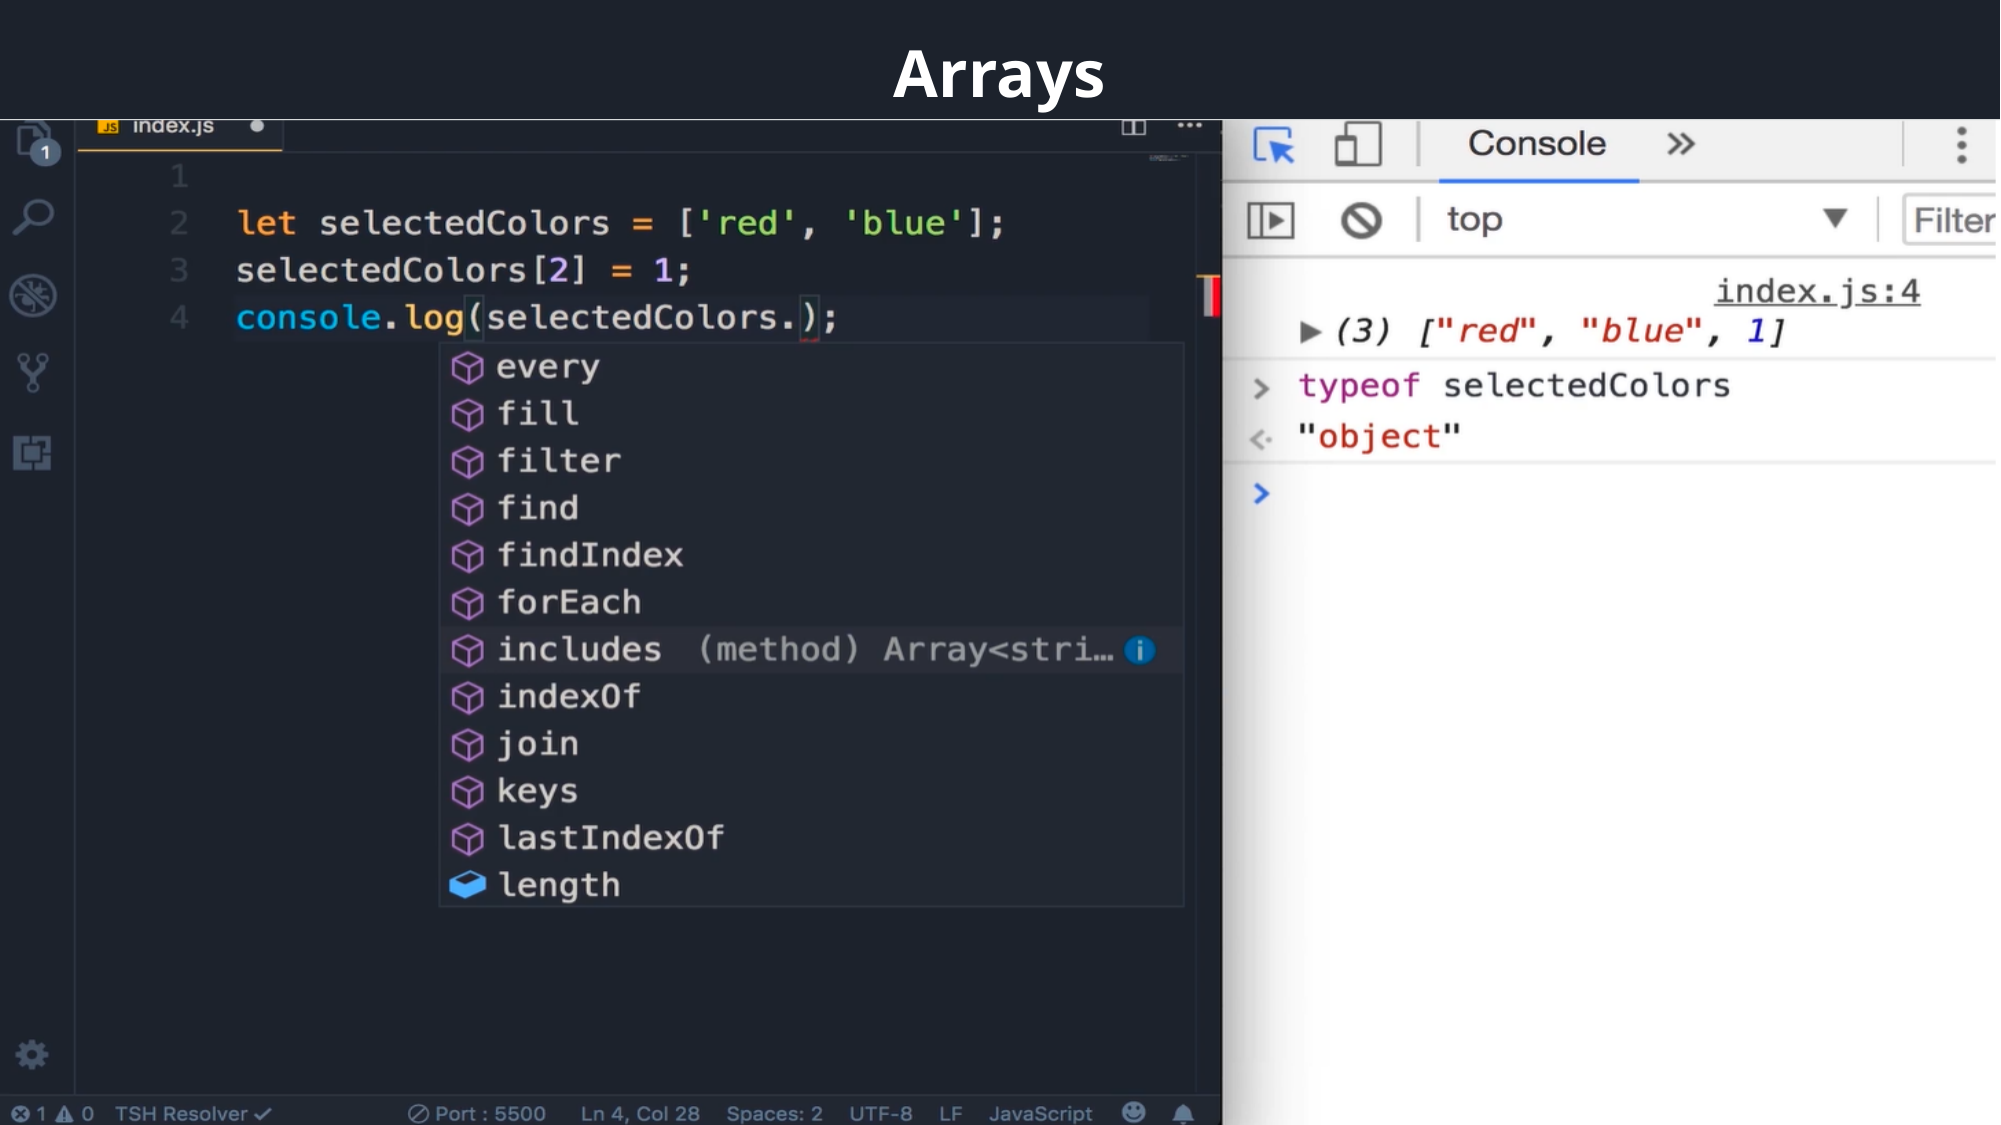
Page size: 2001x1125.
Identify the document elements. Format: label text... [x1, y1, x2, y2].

picture [0, 119, 2000, 1125]
title Arrays [137, 34, 1863, 119]
